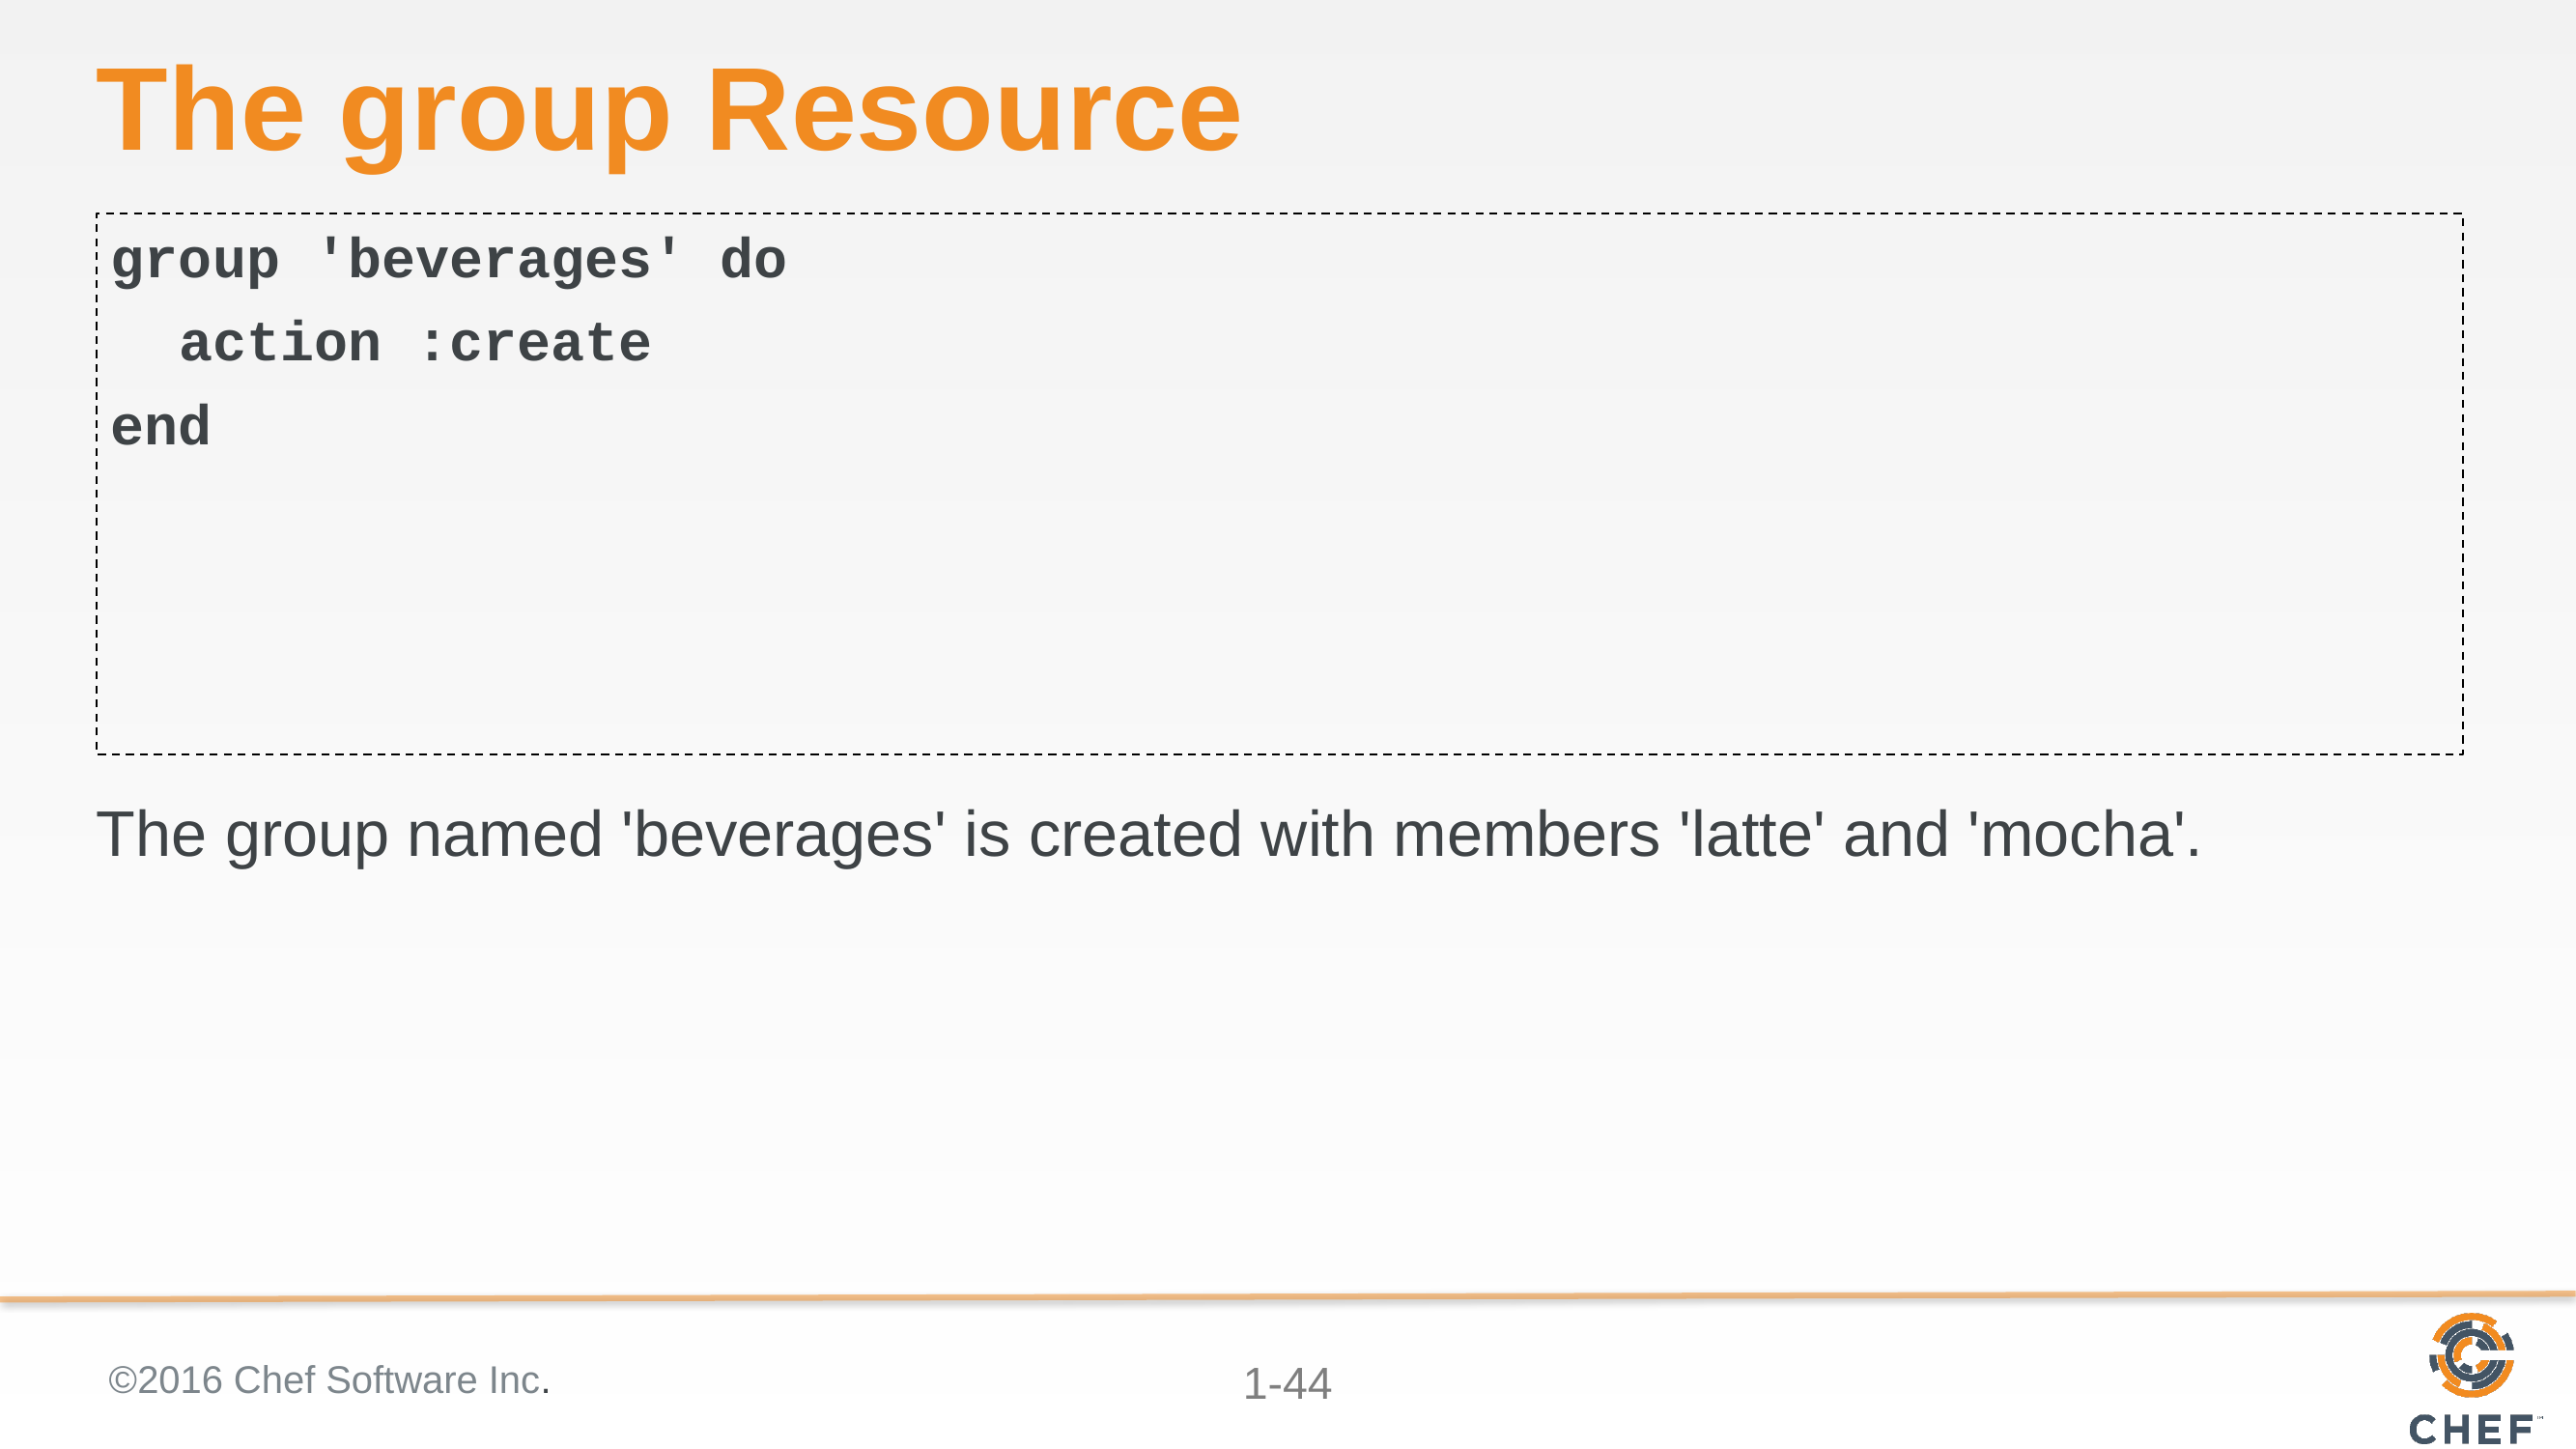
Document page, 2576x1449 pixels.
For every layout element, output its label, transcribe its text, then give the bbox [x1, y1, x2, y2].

list The group named 'beverages' is created with members 'latte' and 'mocha'. [97, 792, 2463, 1269]
picture [2399, 1297, 2551, 1449]
title The group Resource [96, 48, 2463, 180]
list group 'beverages' do action :create end [96, 213, 2464, 755]
